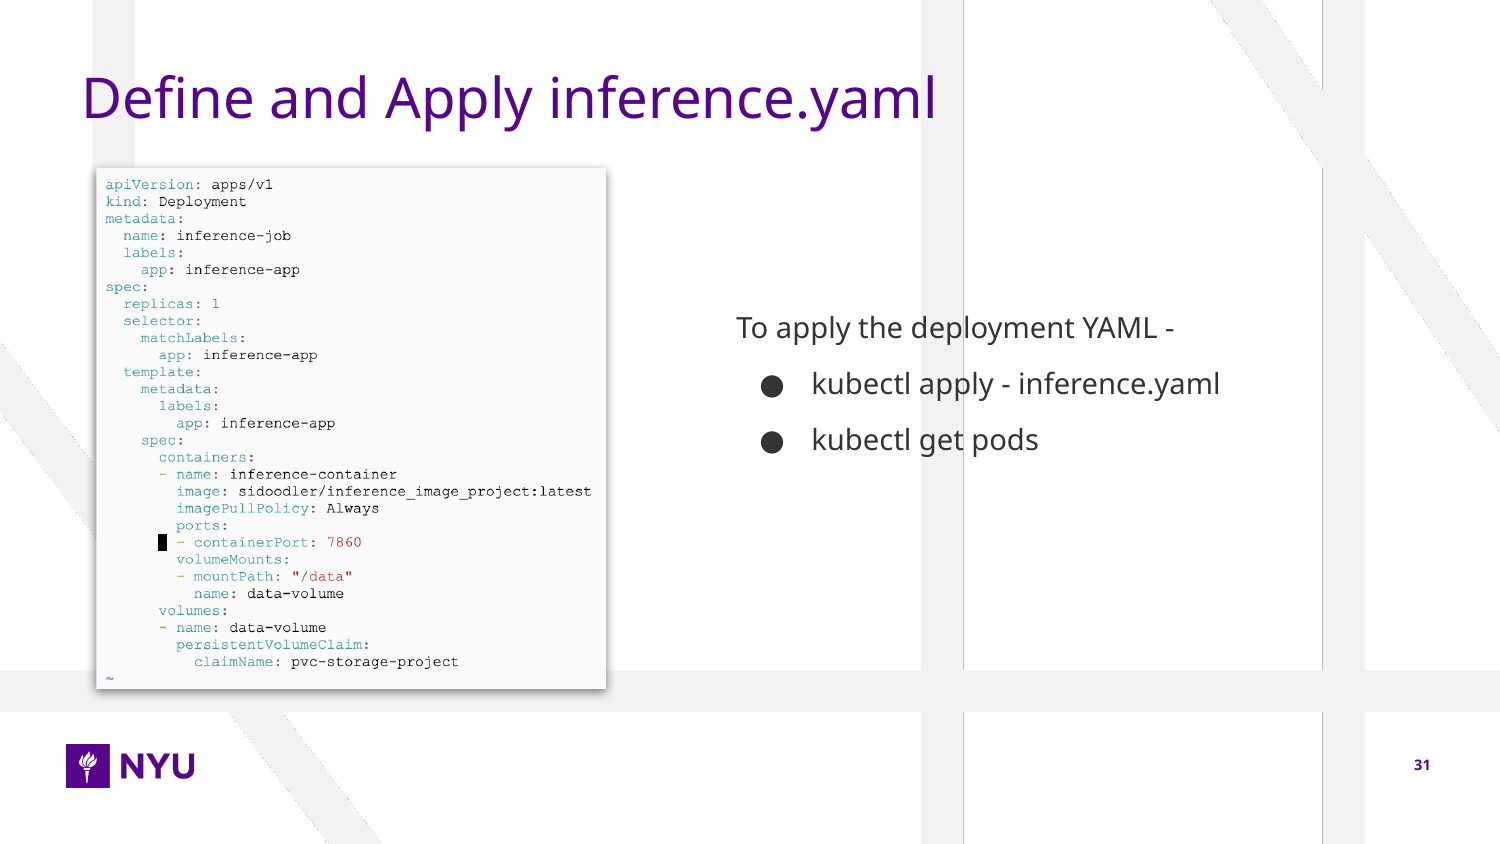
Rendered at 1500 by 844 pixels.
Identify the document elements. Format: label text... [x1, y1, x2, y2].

title Define and Apply inference.yaml [66, 47, 1434, 162]
text_box To apply the deployment YAML - kubectl apply - inference.yaml kubectl get pods [721, 294, 1307, 653]
picture [0, 0, 1500, 844]
